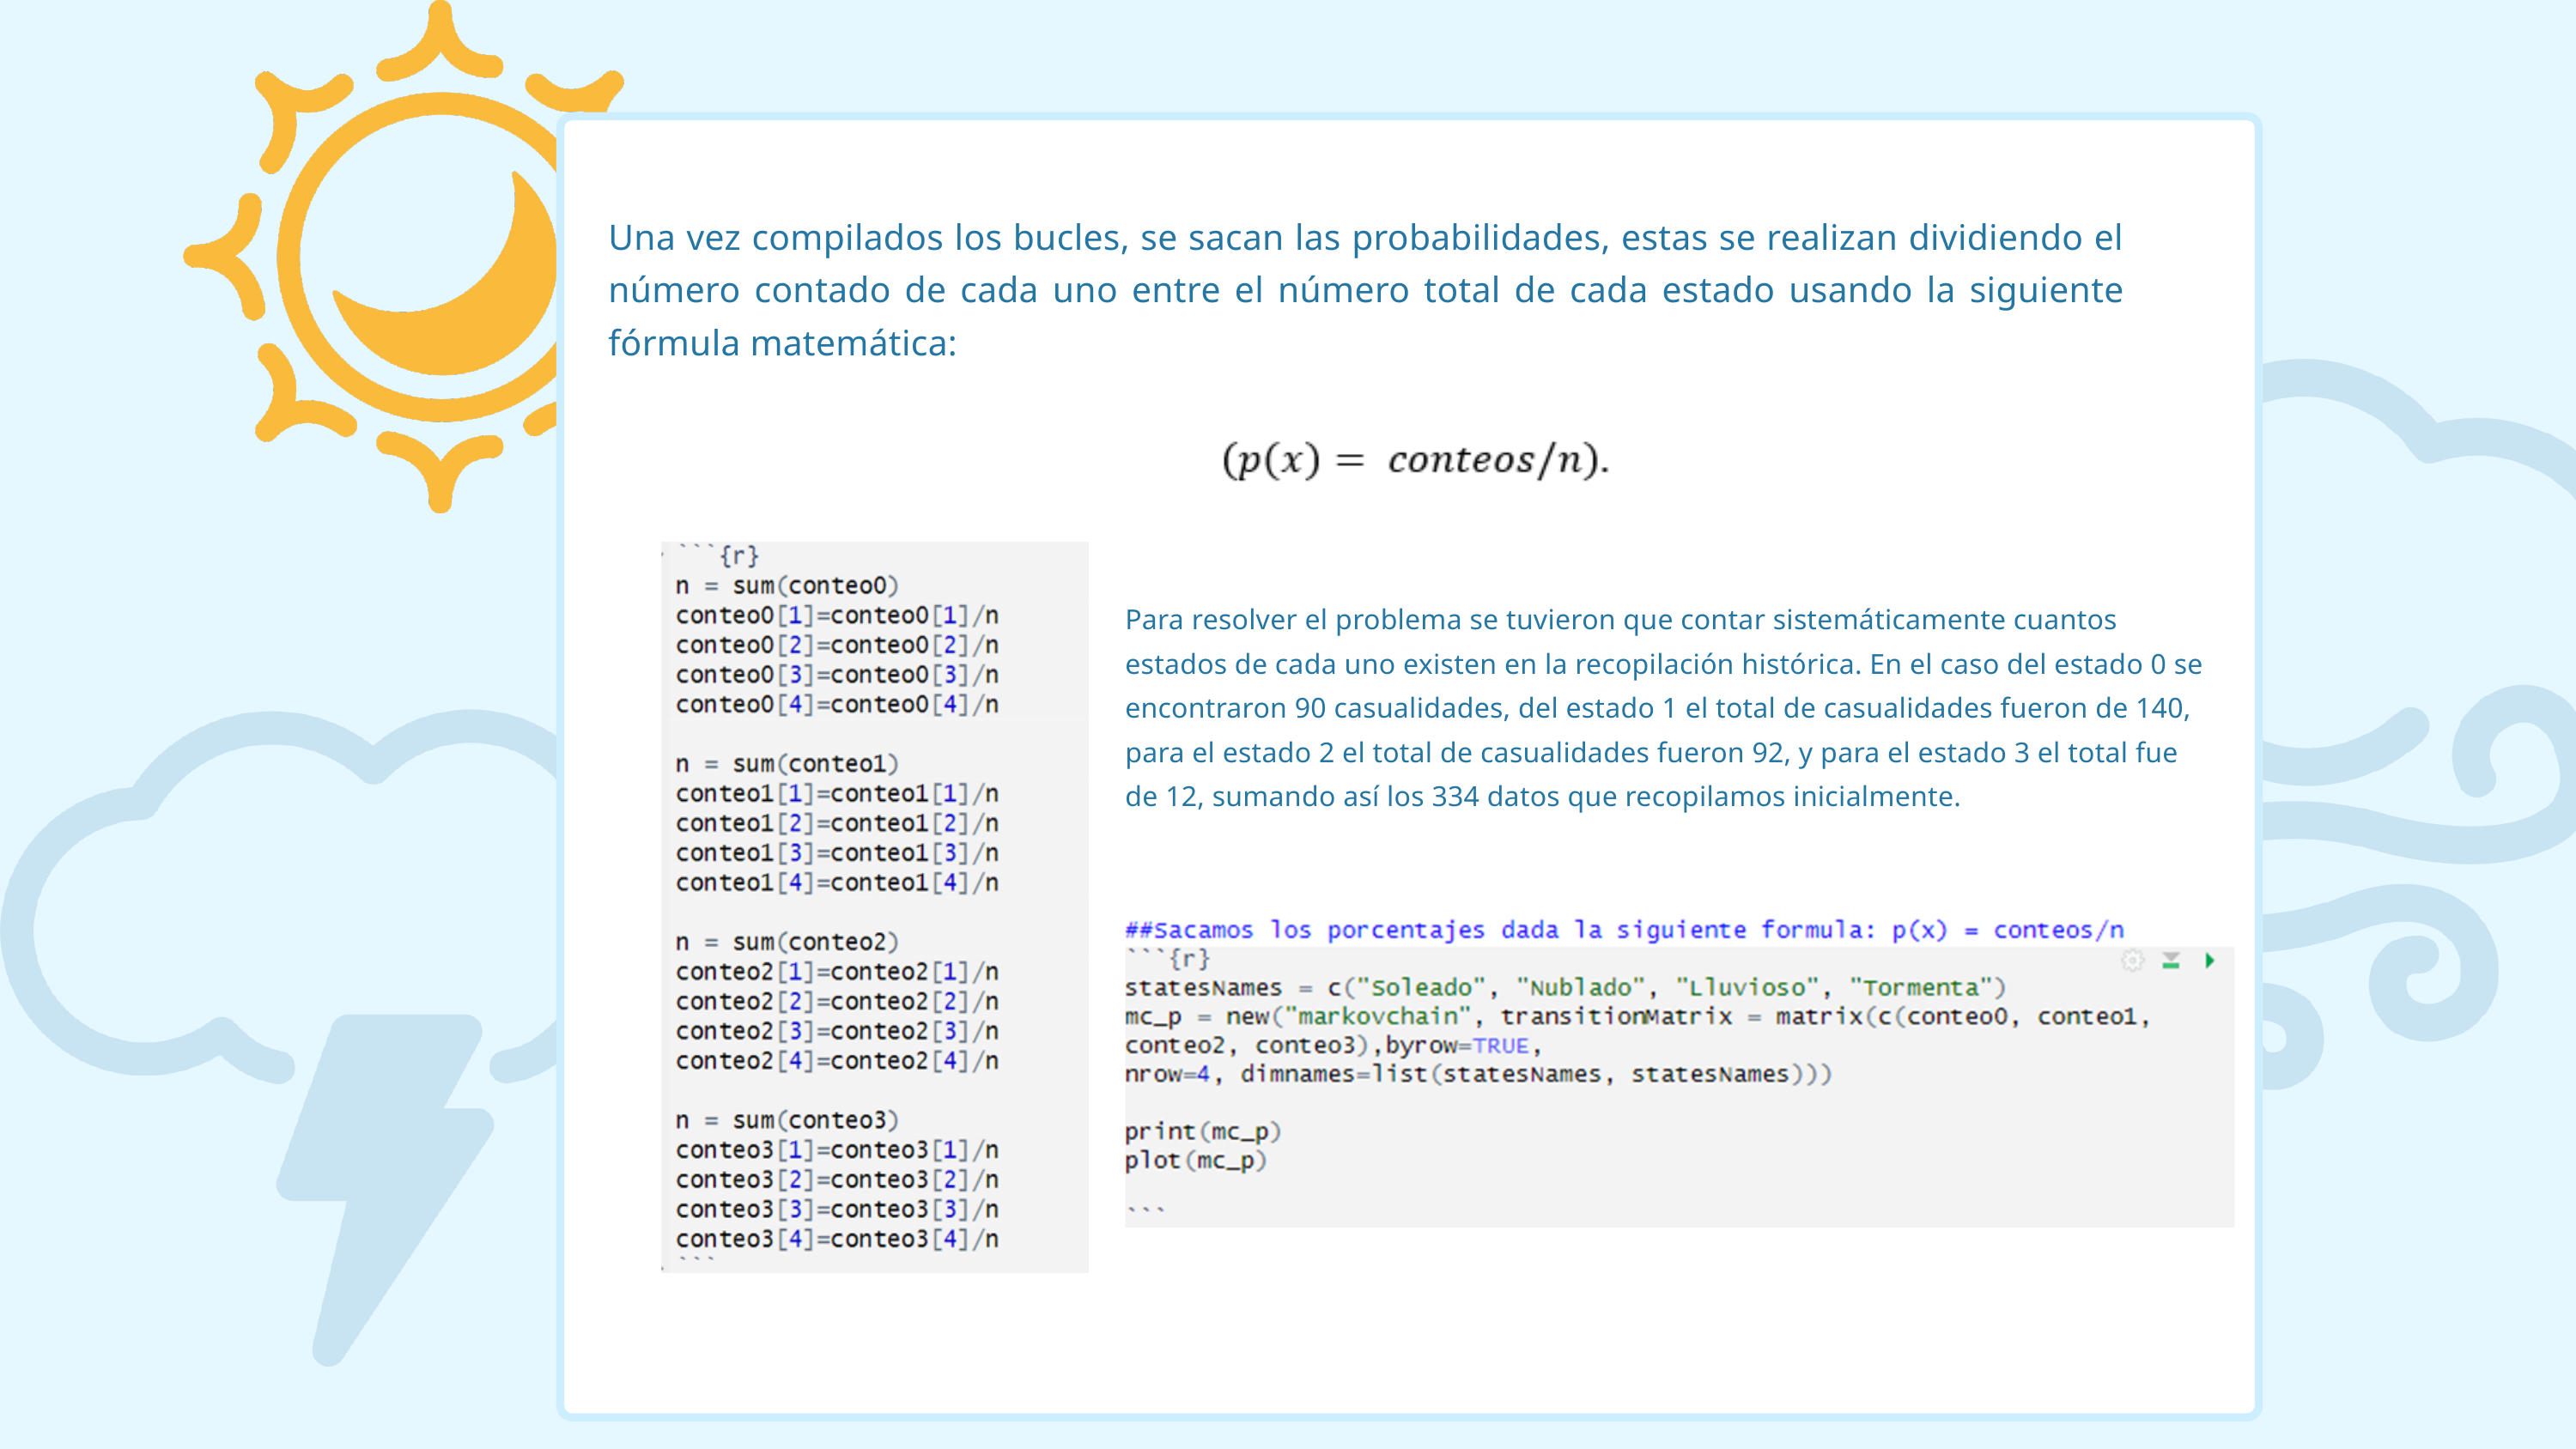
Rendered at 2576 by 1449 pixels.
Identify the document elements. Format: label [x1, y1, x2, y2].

text_box [0, 708, 556, 1367]
text_box [183, 0, 696, 513]
text_box [560, 116, 2259, 1418]
text_box [2263, 358, 2576, 1090]
text_box [813, 708, 1176, 826]
